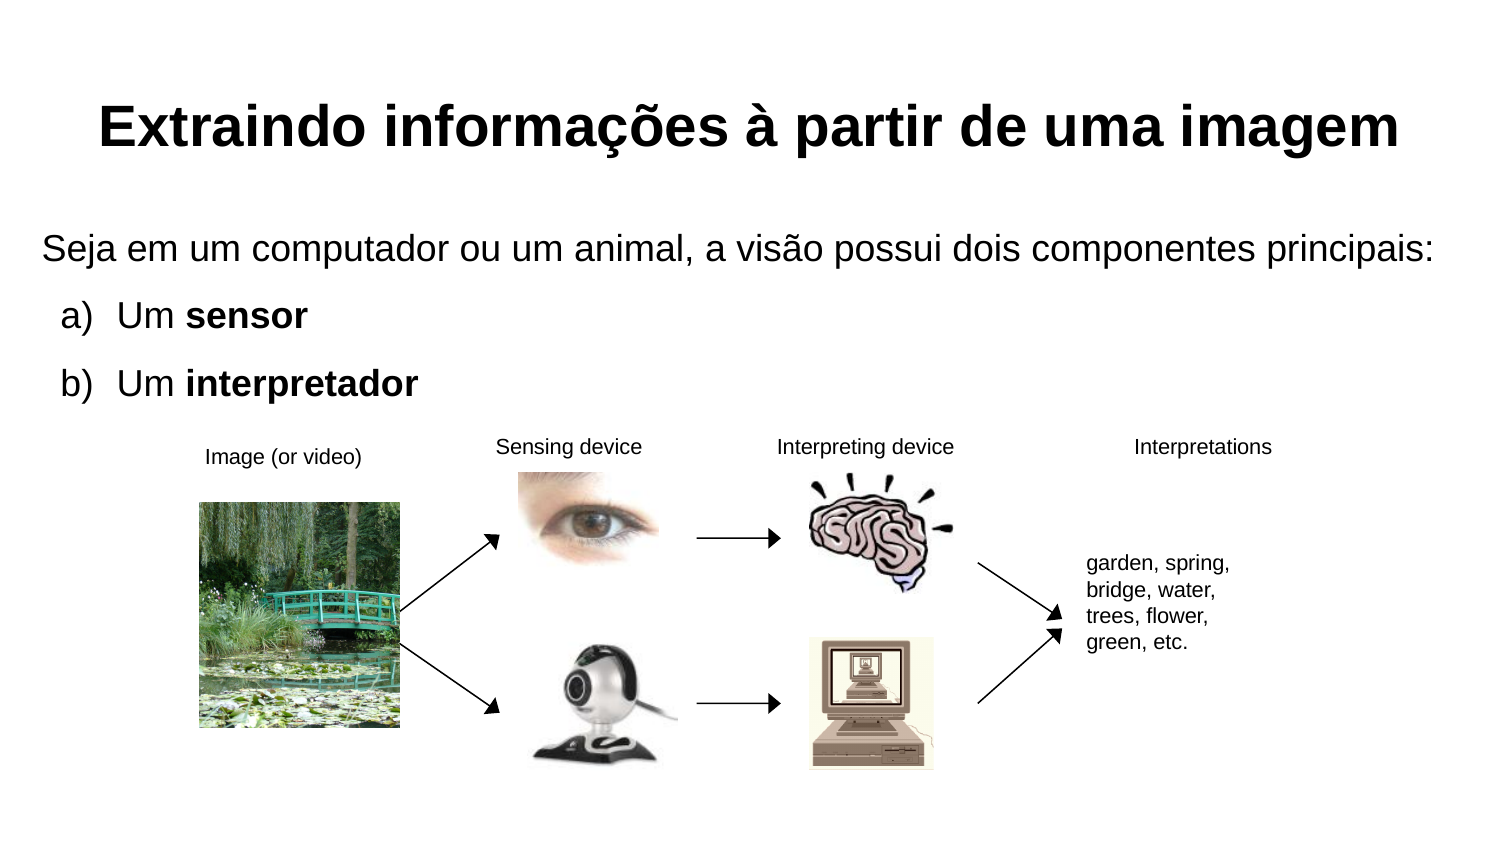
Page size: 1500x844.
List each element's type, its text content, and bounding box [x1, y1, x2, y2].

picture [518, 472, 660, 579]
text_box [696, 693, 781, 714]
text_box Sensing device [480, 426, 716, 467]
text_box [977, 628, 1063, 704]
text_box [404, 646, 500, 715]
text_box [696, 527, 781, 549]
text_box Interpreting device [762, 426, 1024, 467]
text_box Interpretations [1024, 426, 1288, 467]
picture [527, 622, 678, 773]
picture [808, 472, 954, 594]
text_box [404, 533, 500, 609]
picture [808, 637, 934, 770]
text_box Extraindo informações à partir de uma imagem [51, 72, 1449, 167]
text_box garden, spring, bridge, water, trees, flower, green, etc. [1071, 541, 1297, 662]
text_box [977, 562, 1063, 621]
text_box Image (or video) [190, 435, 425, 476]
text_box Seja em um computador ou um animal, a visão possui dois componentes principais: Um sensor Um interpretador [26, 186, 1474, 426]
picture [199, 502, 400, 728]
